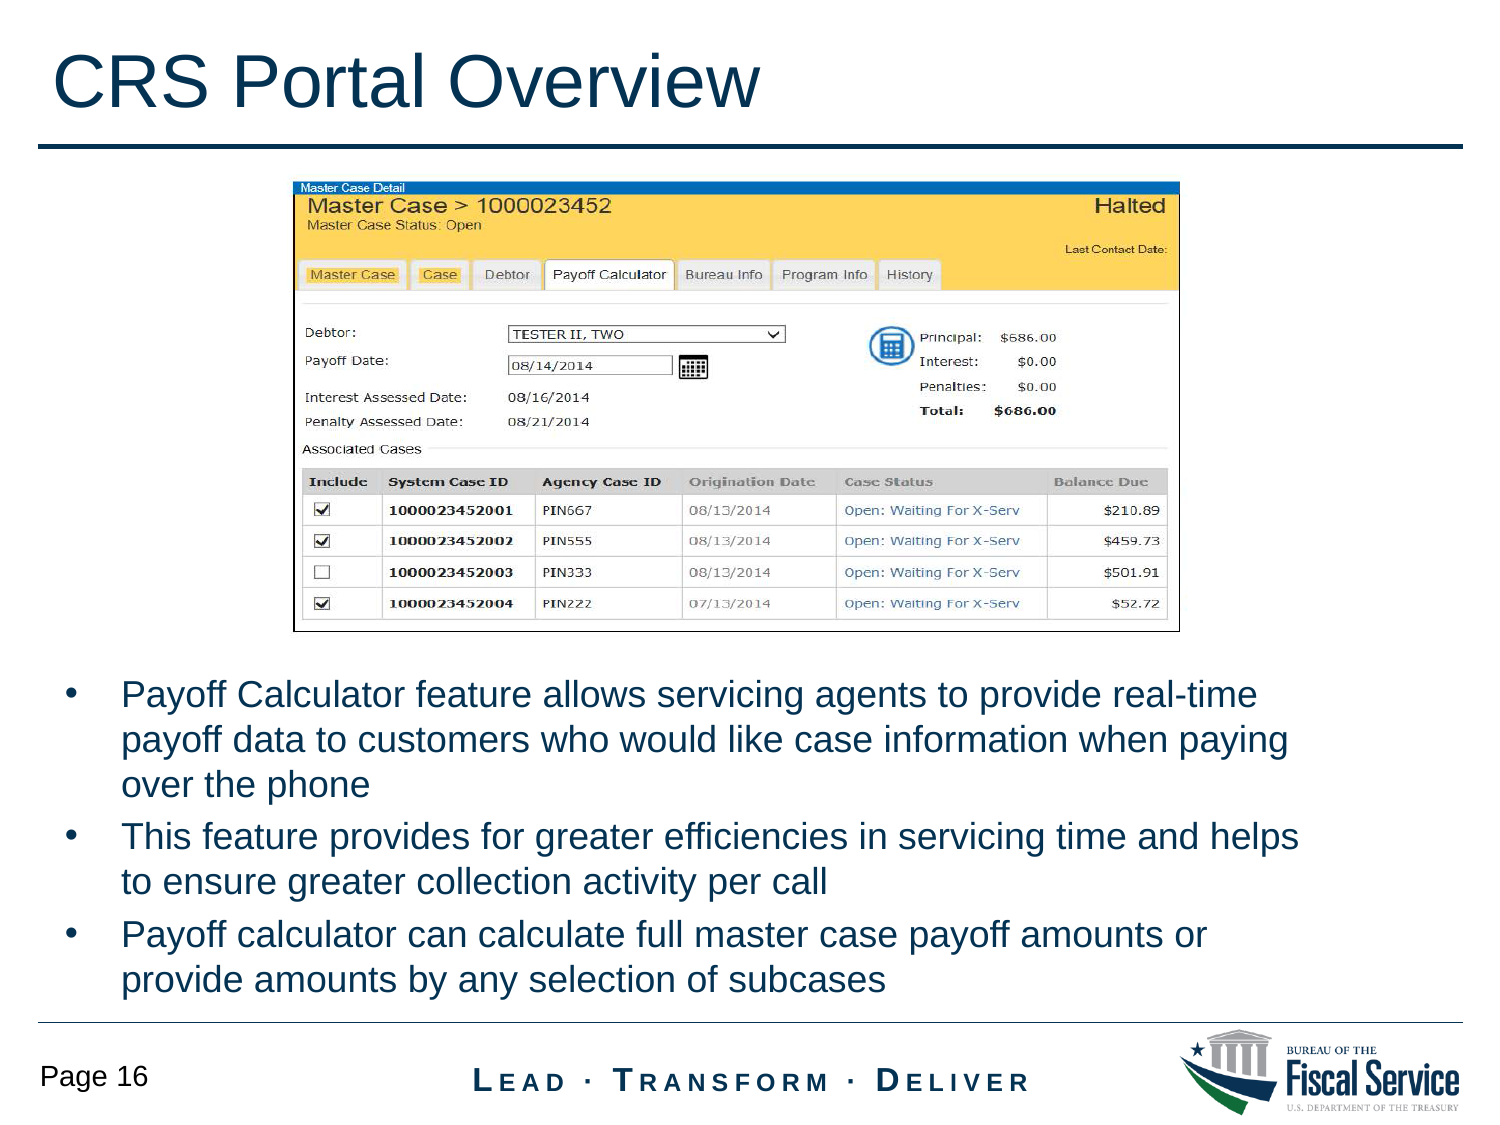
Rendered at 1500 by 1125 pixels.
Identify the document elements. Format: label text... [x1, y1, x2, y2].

text_box Payoff Calculator feature allows servicing agents to provide real-time payoff data to customers who would like case information when paying over the phone This feature provides for greater efficiencies in servicing time and helps to ensure greater collection activity per call Payoff calculator can calculate full master case payoff amounts or provide amounts by any selection of subcases [49, 662, 1338, 1013]
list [287, 174, 1188, 638]
list CRS Portal Overview [37, 24, 1463, 138]
picture [1175, 1026, 1463, 1118]
